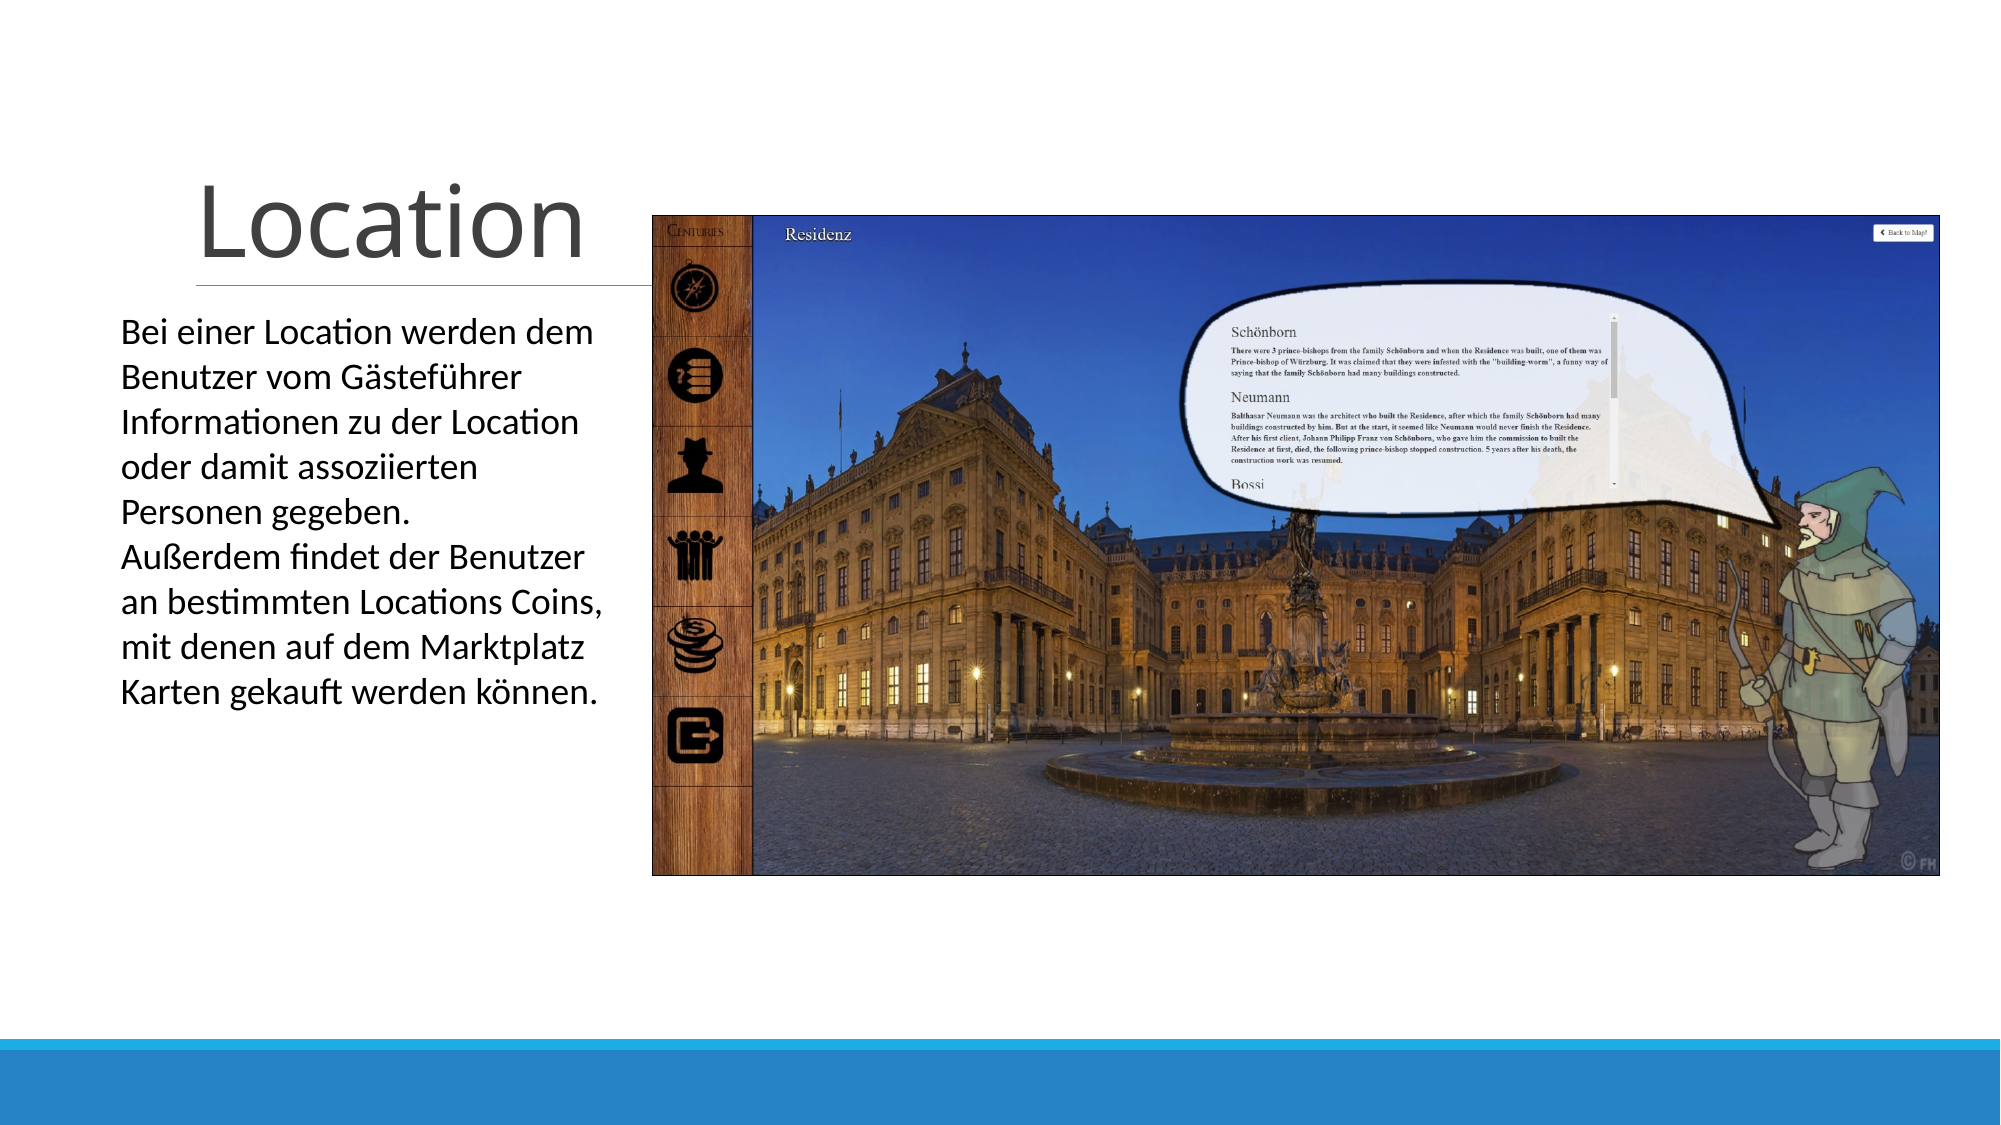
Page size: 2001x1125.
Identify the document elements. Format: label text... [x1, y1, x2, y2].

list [652, 214, 1941, 876]
title Location [180, 47, 1830, 285]
text_box Bei einer Location werden dem Benutzer vom Gästeführer Informationen zu der Location oder damit assoziierten Personen gegeben. Außerdem findet der Benutzer an bestimmten Locations Coins, mit denen auf dem Marktplatz Karten gekauft werden können. [106, 299, 637, 720]
